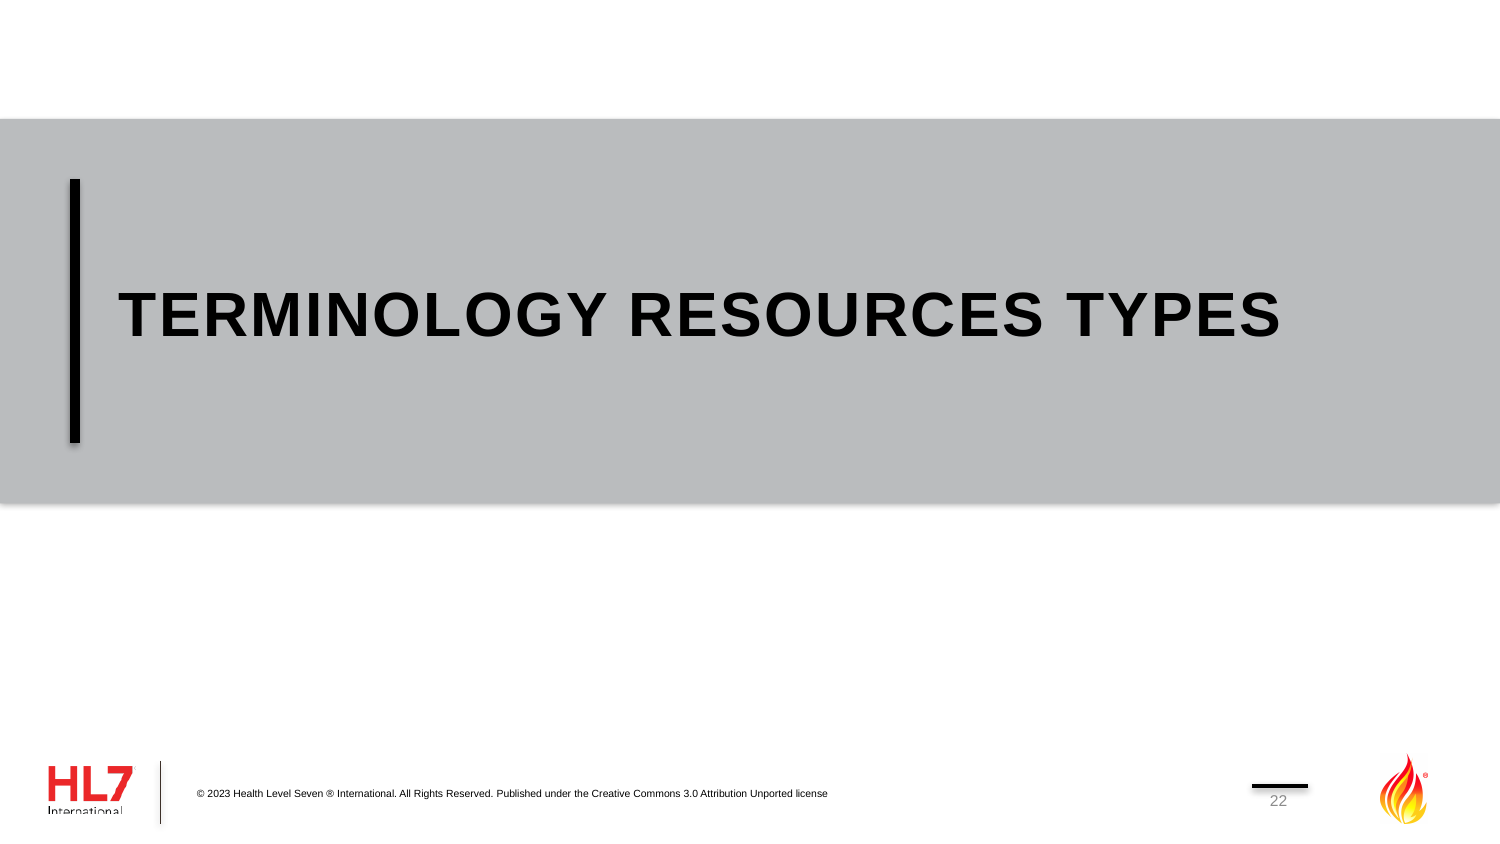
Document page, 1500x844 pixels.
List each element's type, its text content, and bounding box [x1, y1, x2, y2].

title Terminology Resources types [118, 144, 1441, 478]
slide_number 22 [1258, 786, 1304, 814]
picture [1380, 753, 1428, 824]
footer © 2023 Health Level Seven ® International. All Rights Reserved. Published under the Creative Commons 3.0 Attribution Unported license [196, 786, 941, 813]
